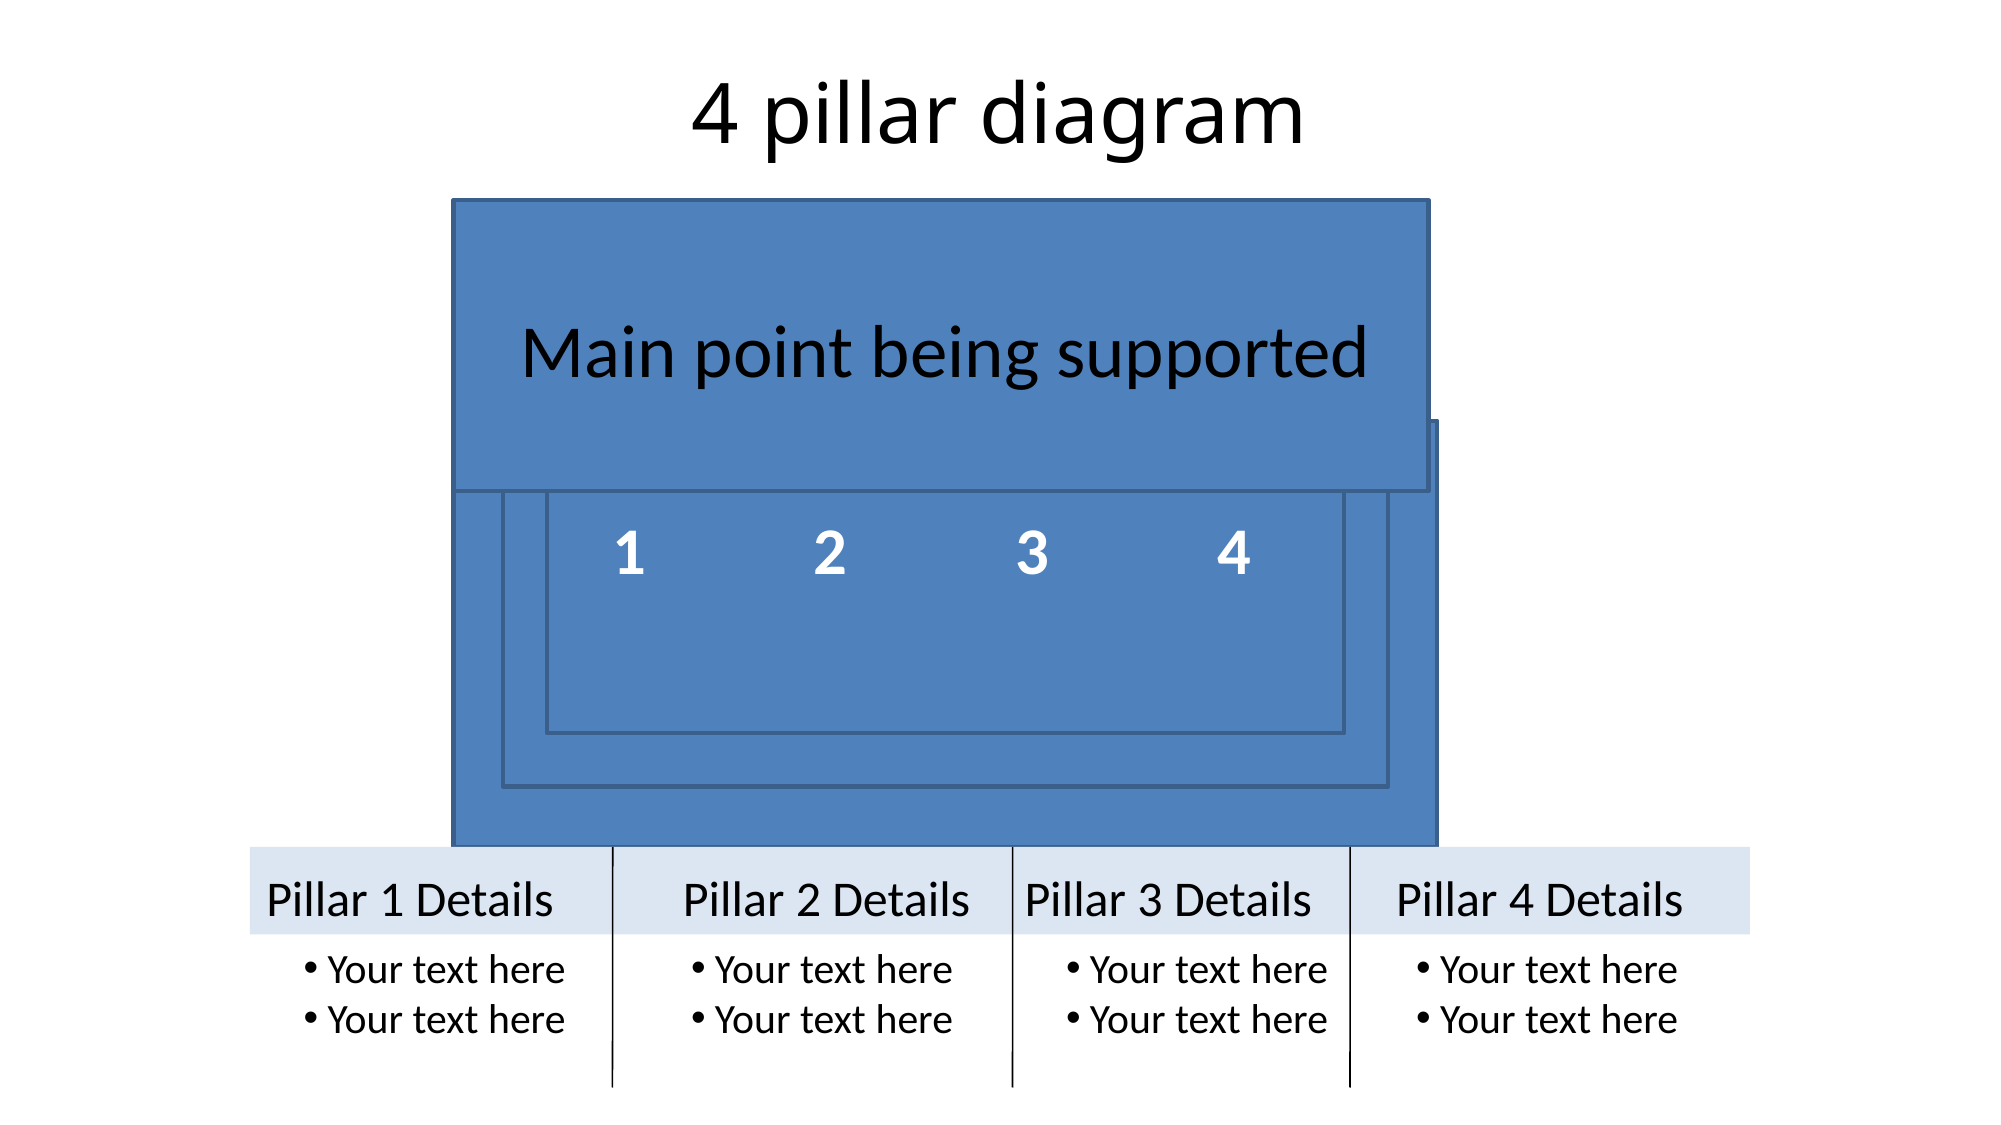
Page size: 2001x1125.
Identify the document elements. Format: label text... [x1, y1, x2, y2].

text_box [1014, 856, 1349, 936]
text_box [614, 856, 1011, 936]
text_box Your text here Your text here [676, 934, 969, 1050]
text_box Pillar 4 Details [1381, 859, 1699, 935]
text_box Pillar 3 Details [1014, 859, 1327, 935]
text_box Your text here Your text here [1051, 934, 1344, 1050]
text_box Pillar 1 Details [251, 859, 569, 935]
title 4 pillar diagram [324, 45, 1675, 175]
text_box Your text here Your text here [1401, 934, 1694, 1050]
text_box [248, 845, 611, 936]
text_box Pillar 2 Details [668, 859, 986, 935]
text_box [453, 199, 1438, 848]
text_box [1351, 845, 1752, 936]
text_box Your text here Your text here [288, 934, 581, 1050]
